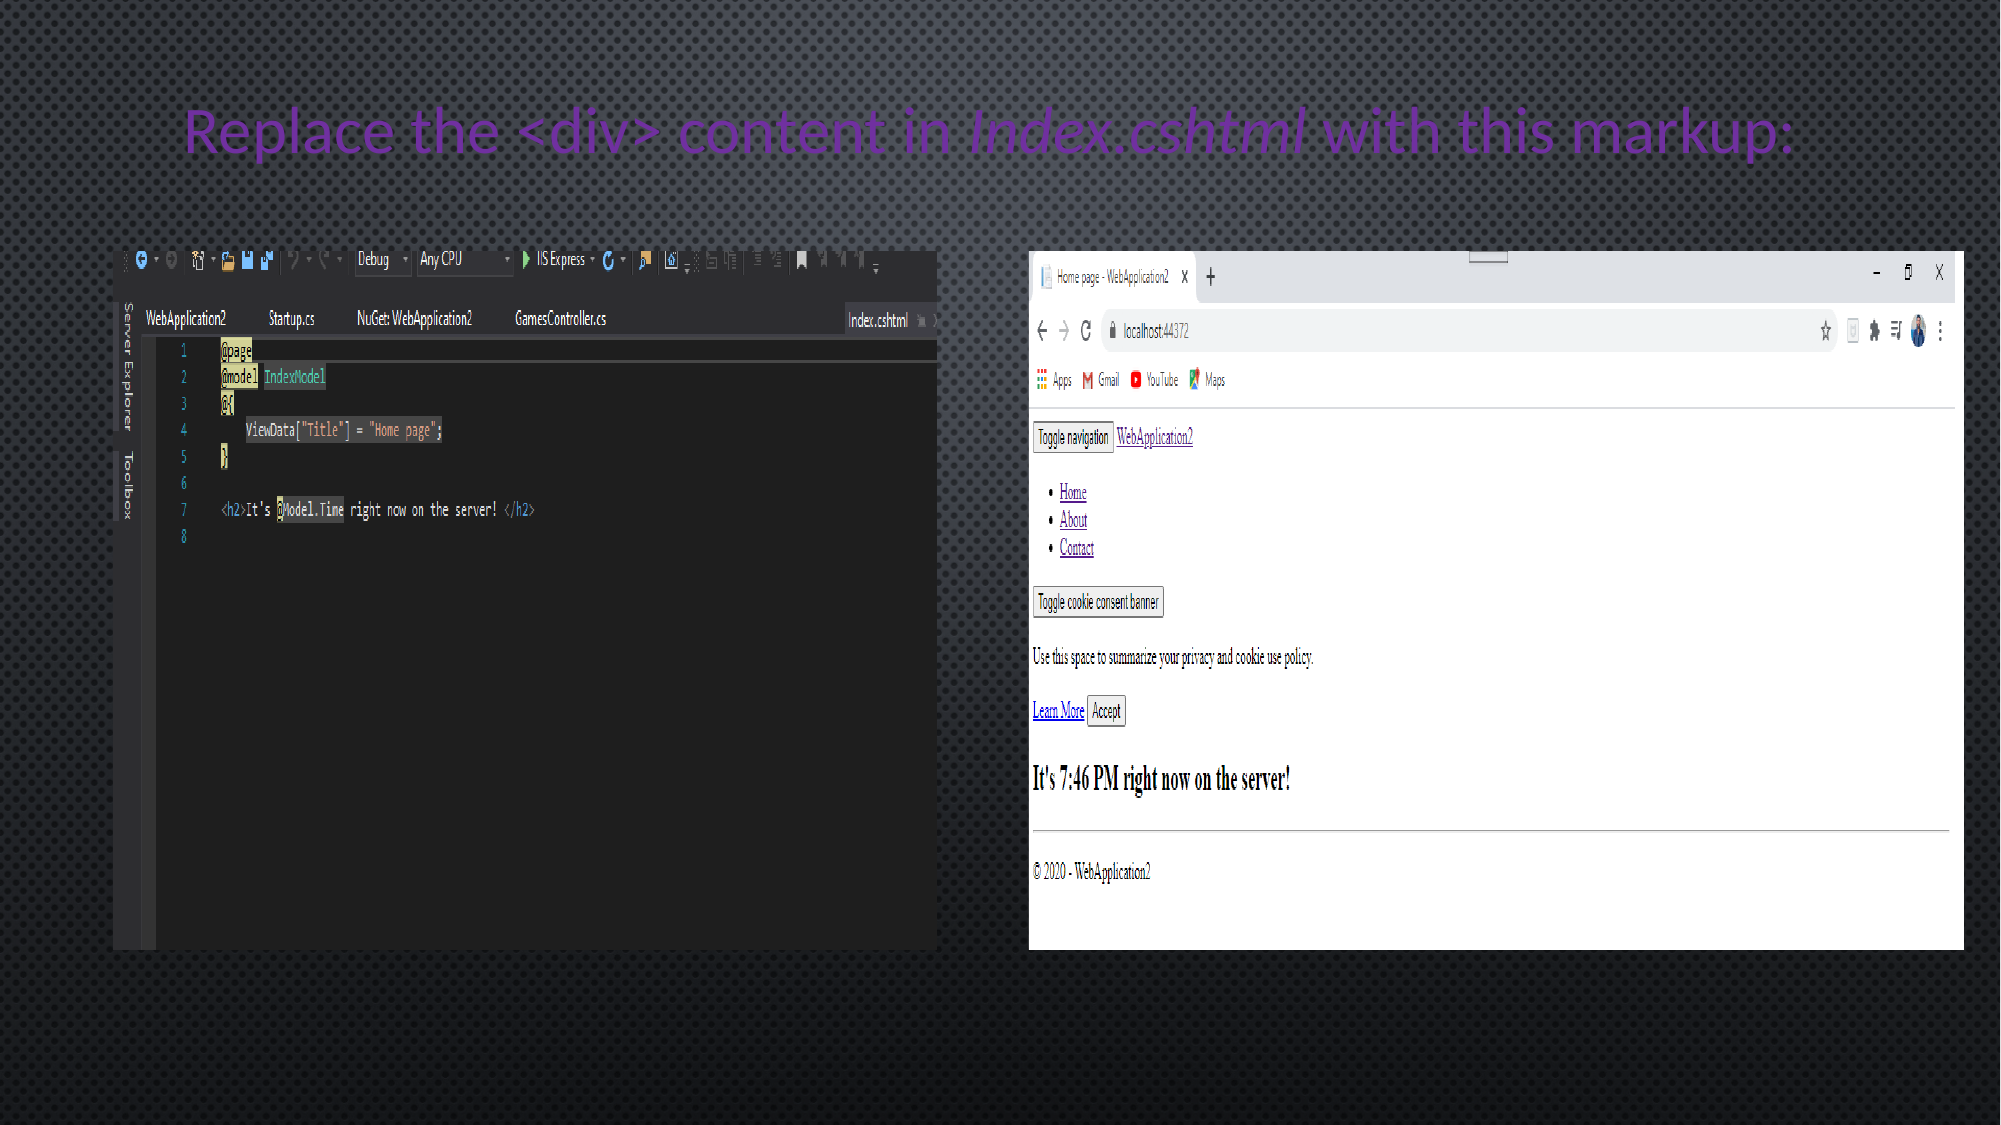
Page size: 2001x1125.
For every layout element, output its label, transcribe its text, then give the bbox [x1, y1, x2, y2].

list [1028, 251, 1965, 951]
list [112, 251, 938, 951]
title Replace the <div> content in Index.cshtml with this markup: [168, 25, 1832, 229]
